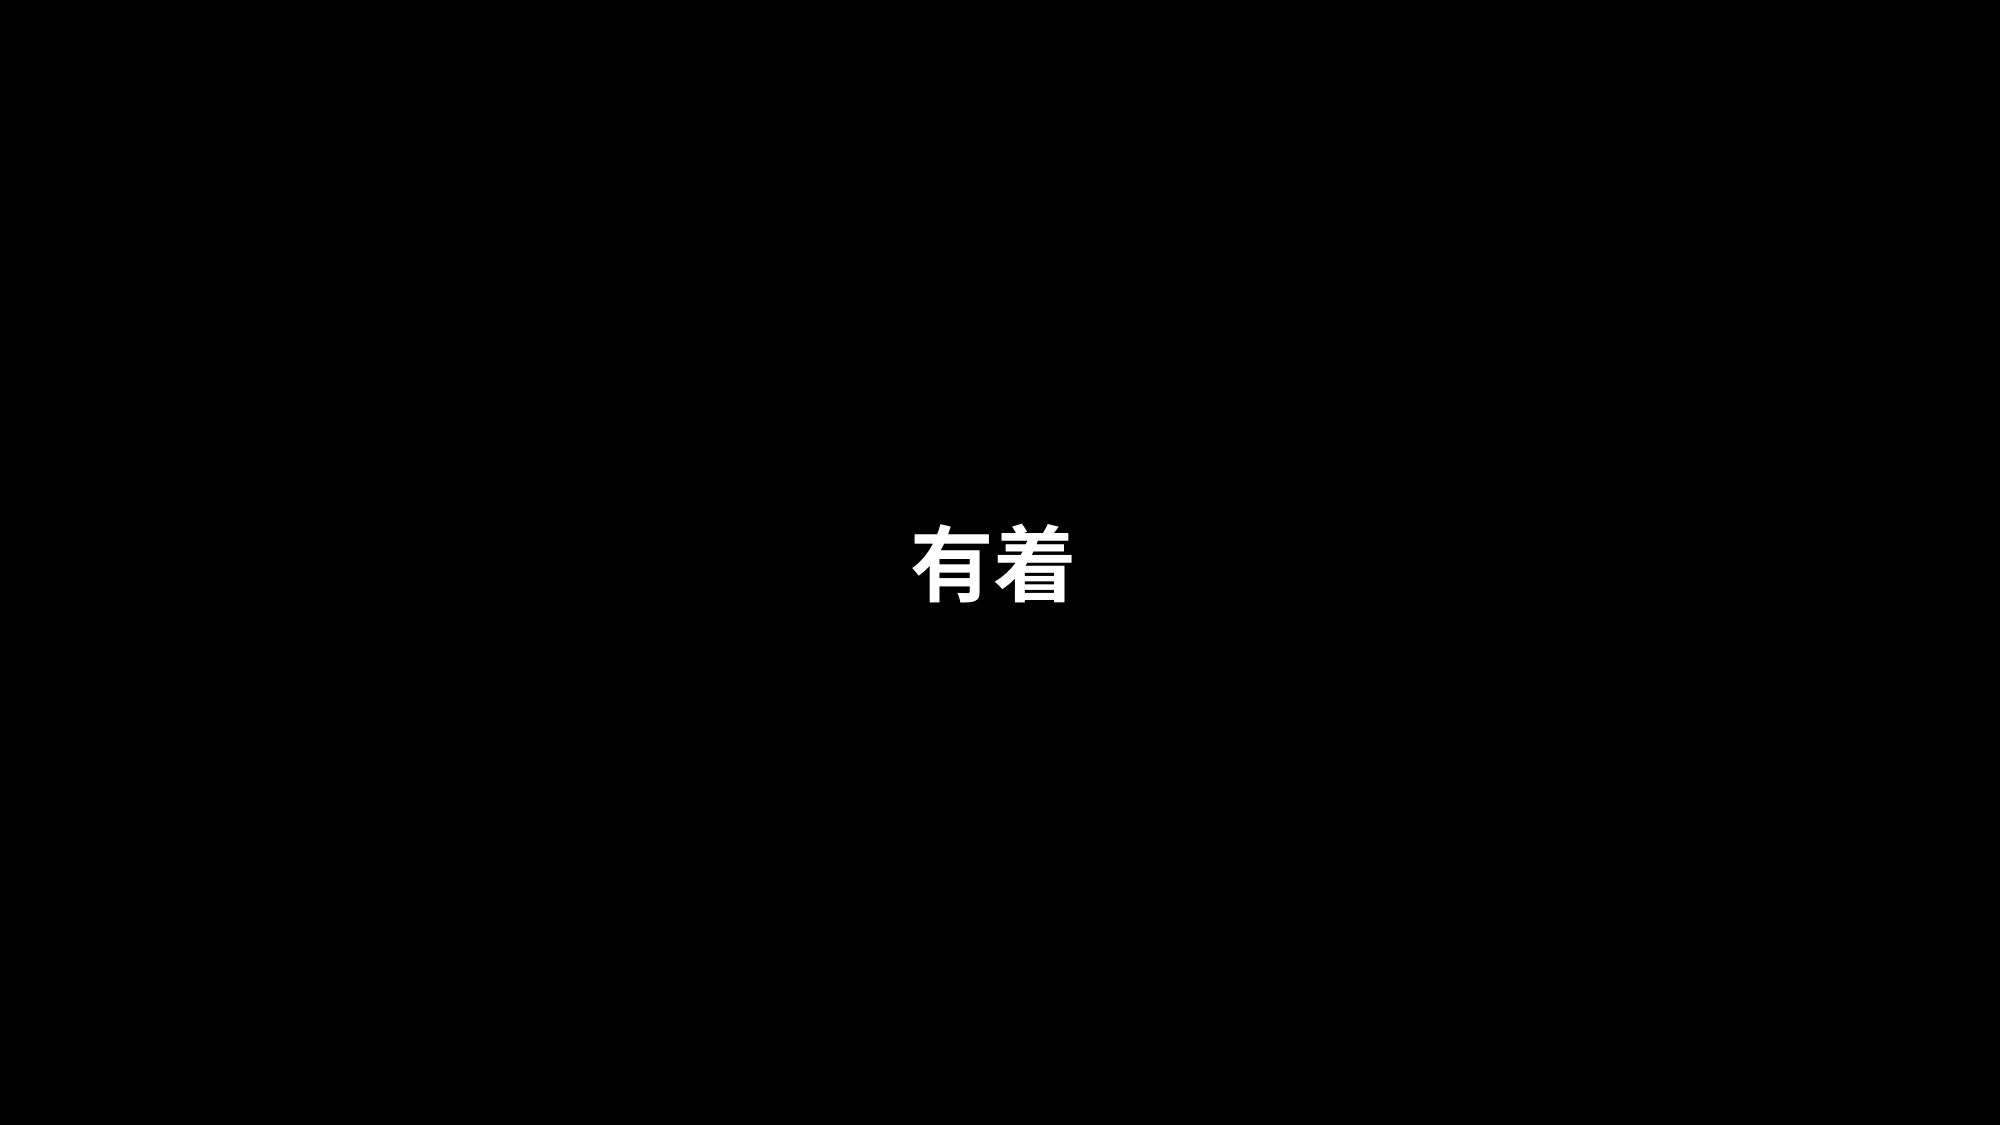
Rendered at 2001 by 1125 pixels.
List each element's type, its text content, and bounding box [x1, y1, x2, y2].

text_box 有着 [895, 504, 1105, 620]
